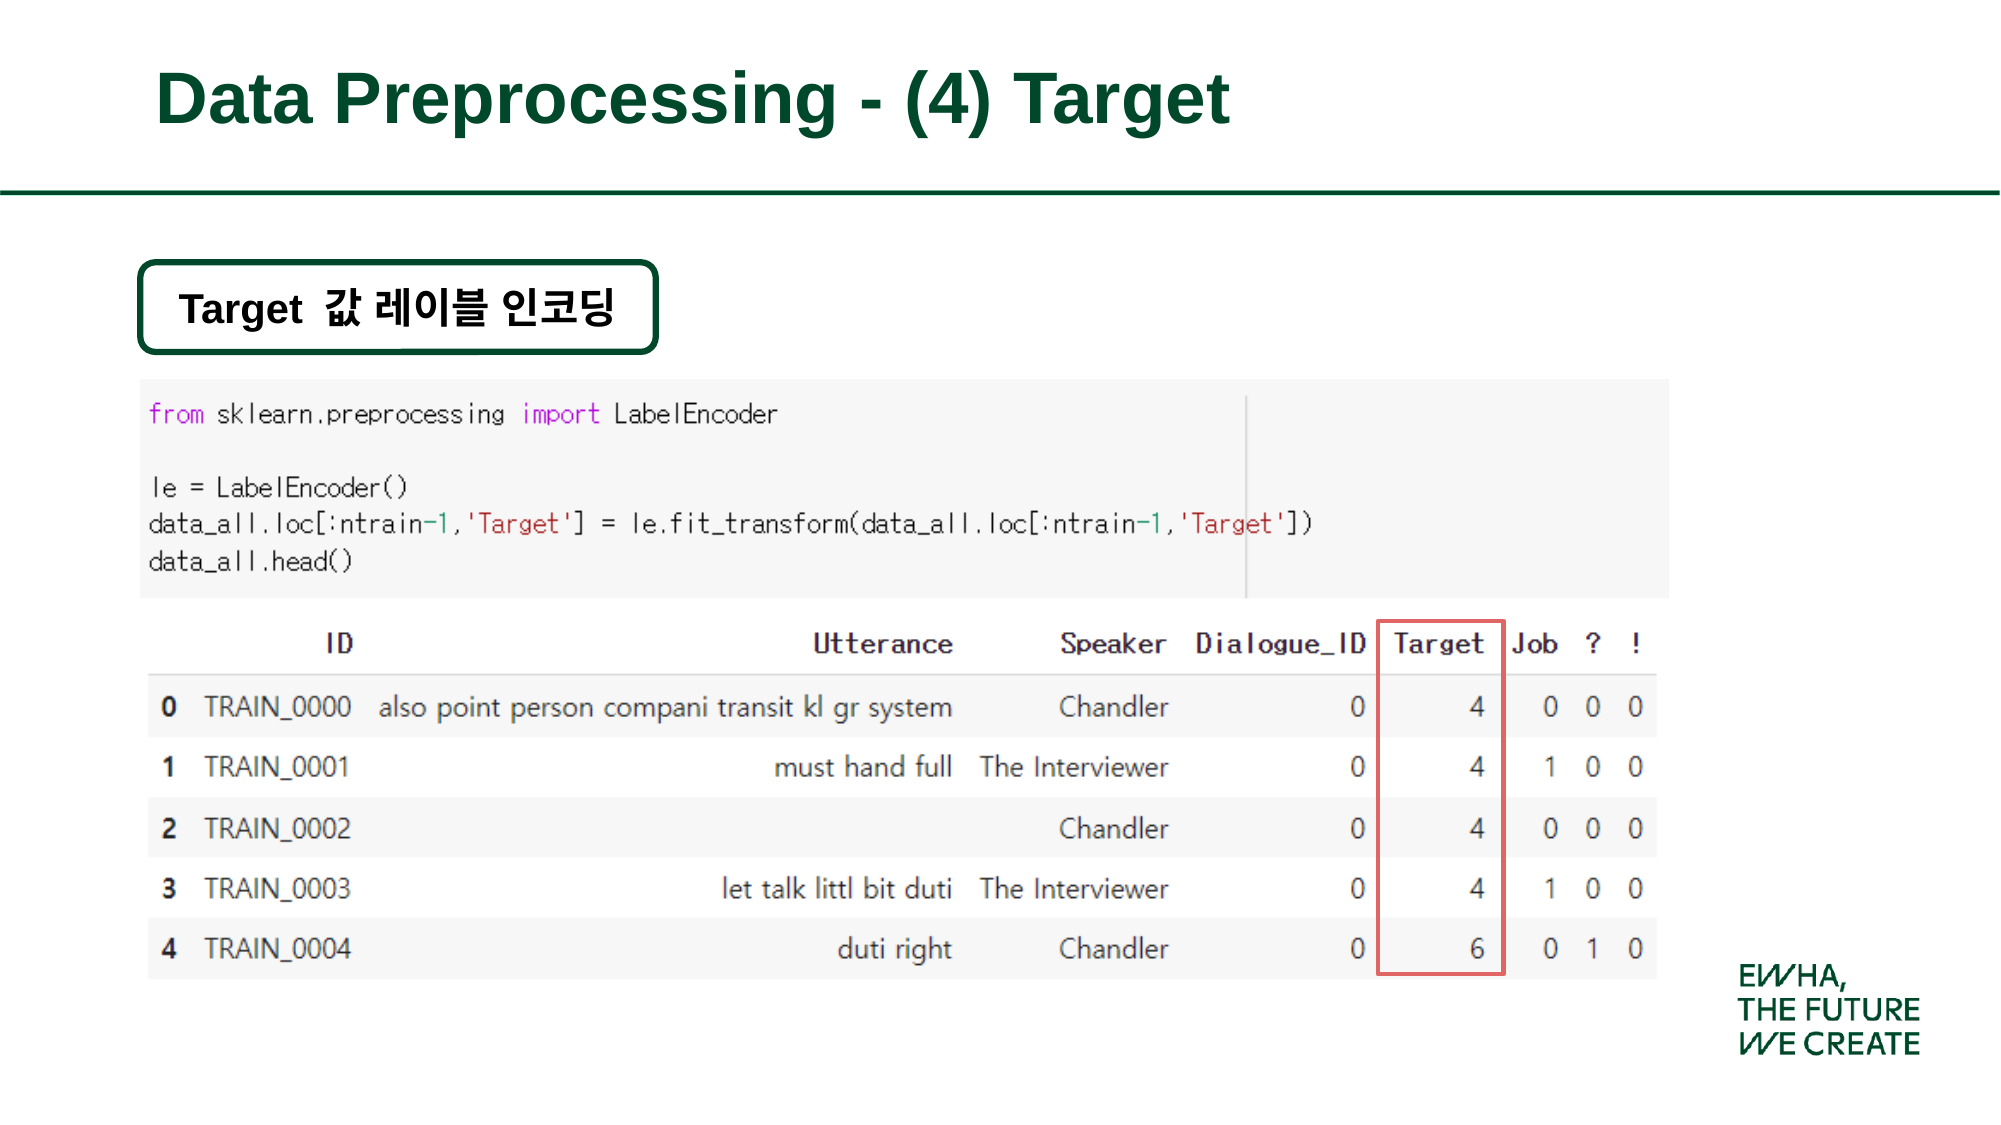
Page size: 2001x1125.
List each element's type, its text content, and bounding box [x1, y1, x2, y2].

title Data Preprocessing - (4) Target [140, 32, 1792, 167]
picture [0, 0, 2000, 1125]
text_box Target 값 레이블 인코딩 [140, 262, 656, 352]
